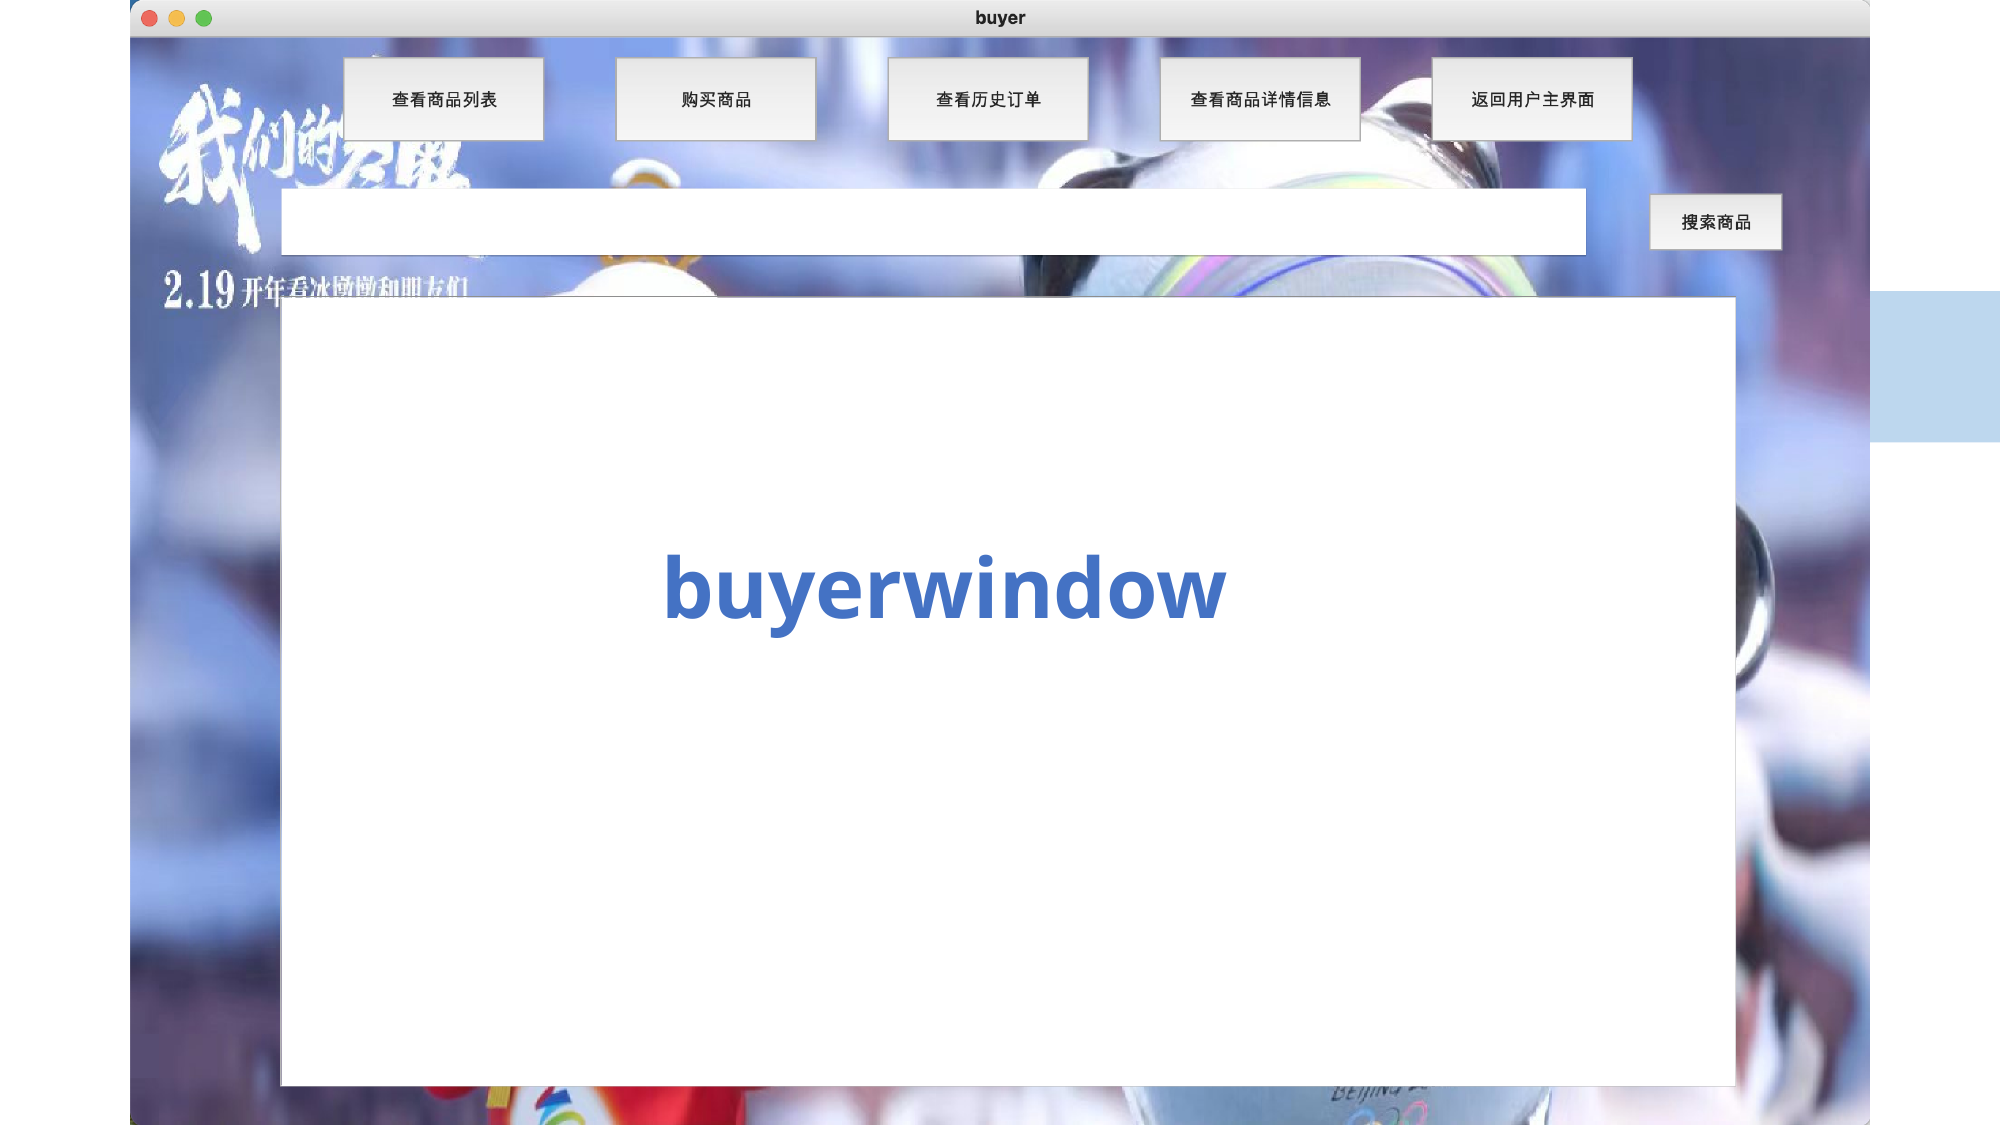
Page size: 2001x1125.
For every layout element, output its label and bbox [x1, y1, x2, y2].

picture [129, 0, 1870, 1125]
